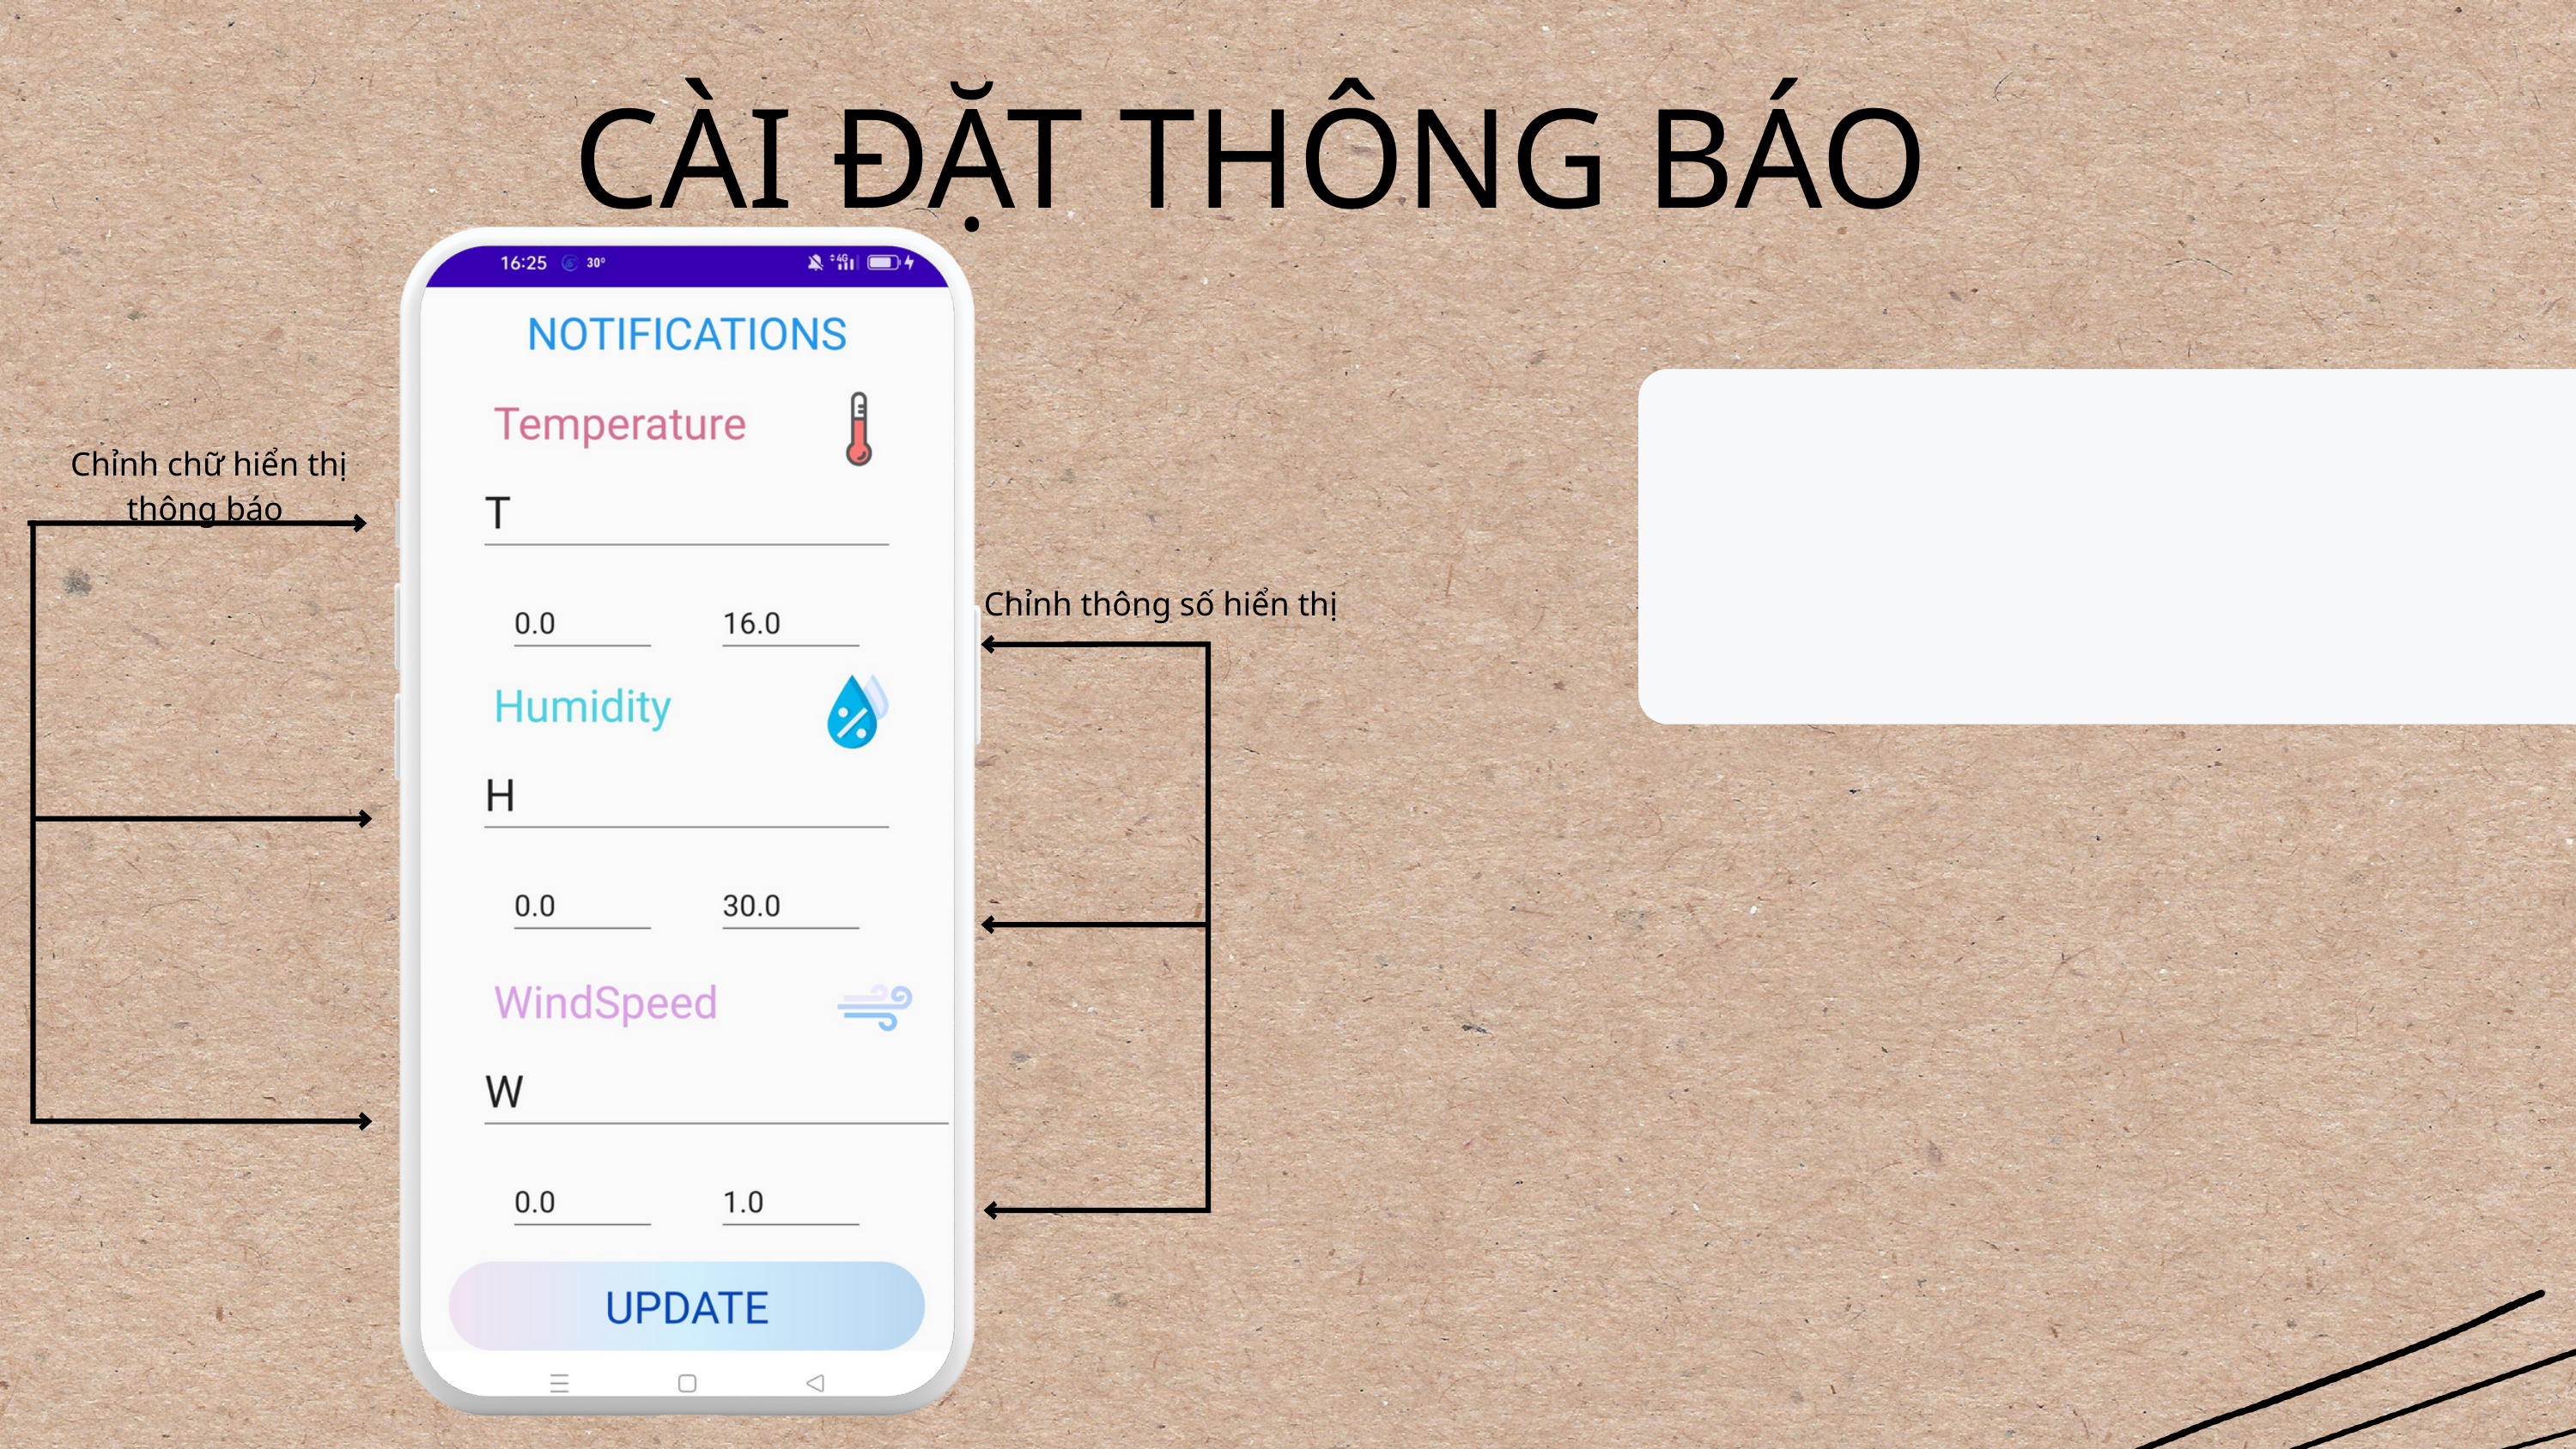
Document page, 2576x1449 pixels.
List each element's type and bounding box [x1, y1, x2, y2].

picture [0, 0, 2576, 1449]
text_box [393, 227, 981, 1416]
text_box [1637, 368, 2576, 724]
